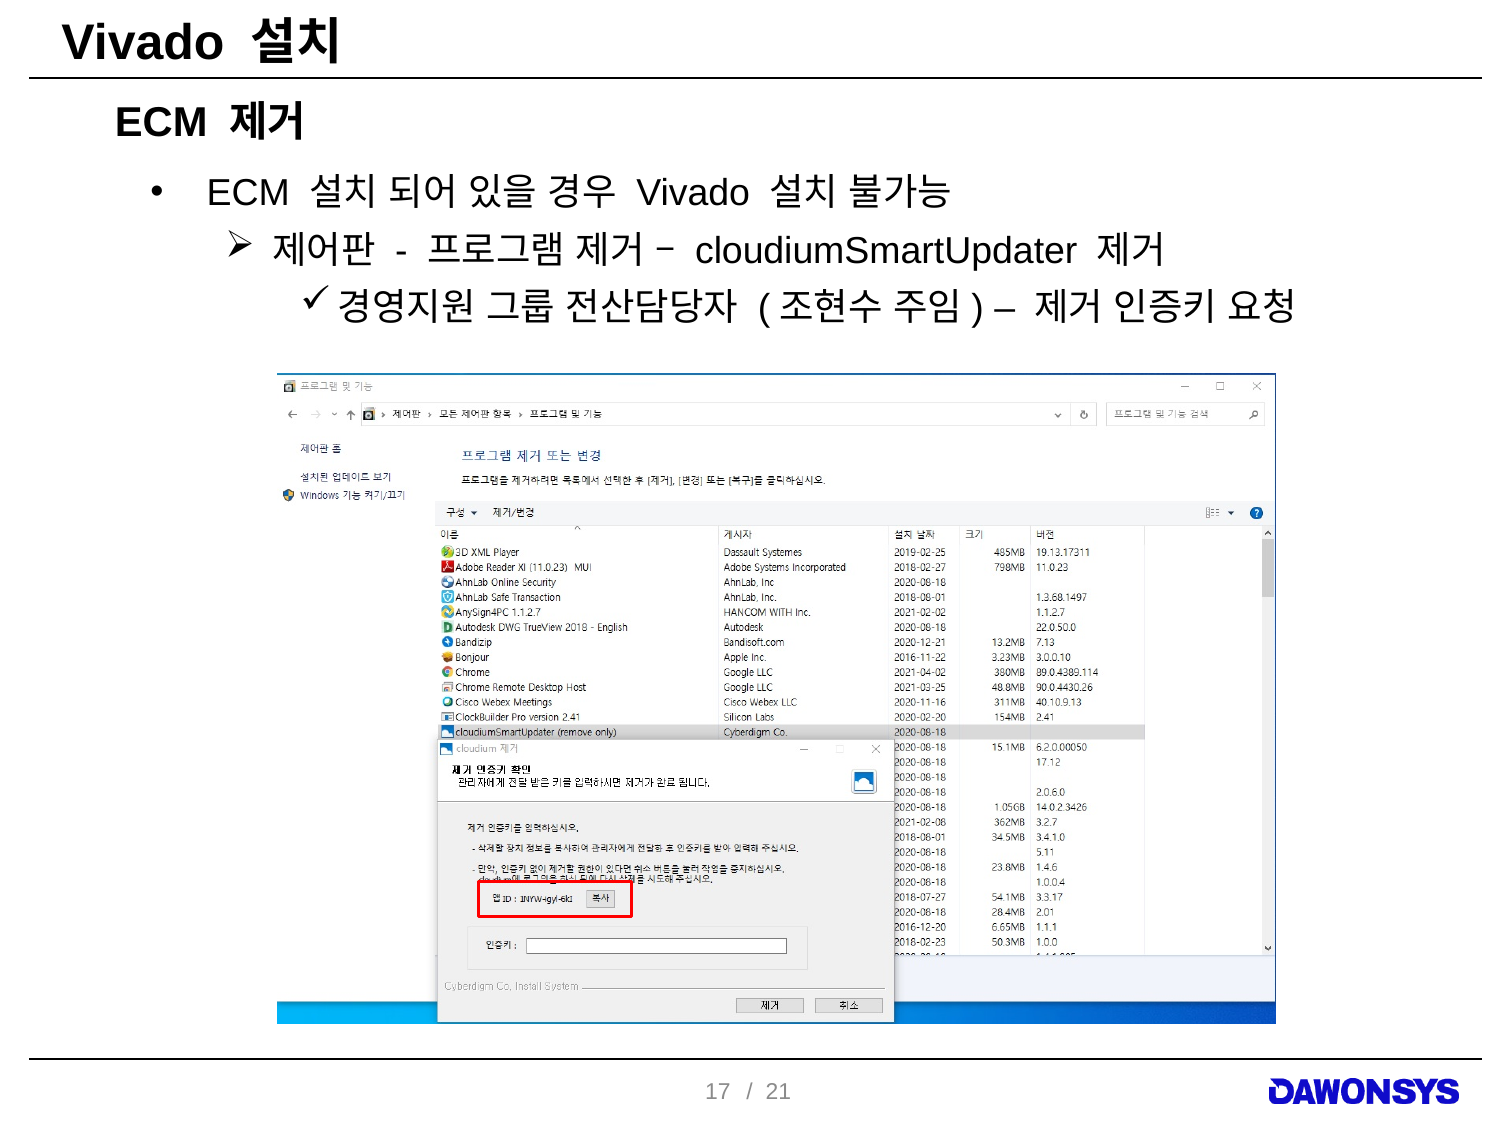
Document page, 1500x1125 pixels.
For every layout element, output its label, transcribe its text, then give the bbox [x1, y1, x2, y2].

picture [277, 373, 1276, 1024]
picture [1269, 1078, 1459, 1104]
title Vivado 설치 [46, 7, 1447, 72]
list ECM 설치 되어 있을 경우 Vivado 설치 불가능 제어판 - 프로그램 제거 – cloudiumSmartUpdater 제거 경영지원 그룹 전산담당자 (조현수 주임) – 제거 인증키 요청 [135, 160, 1436, 1059]
slide_number 17 [395, 1071, 746, 1109]
list ECM 제거 [100, 90, 1483, 149]
footer / 21 [746, 1071, 1207, 1109]
